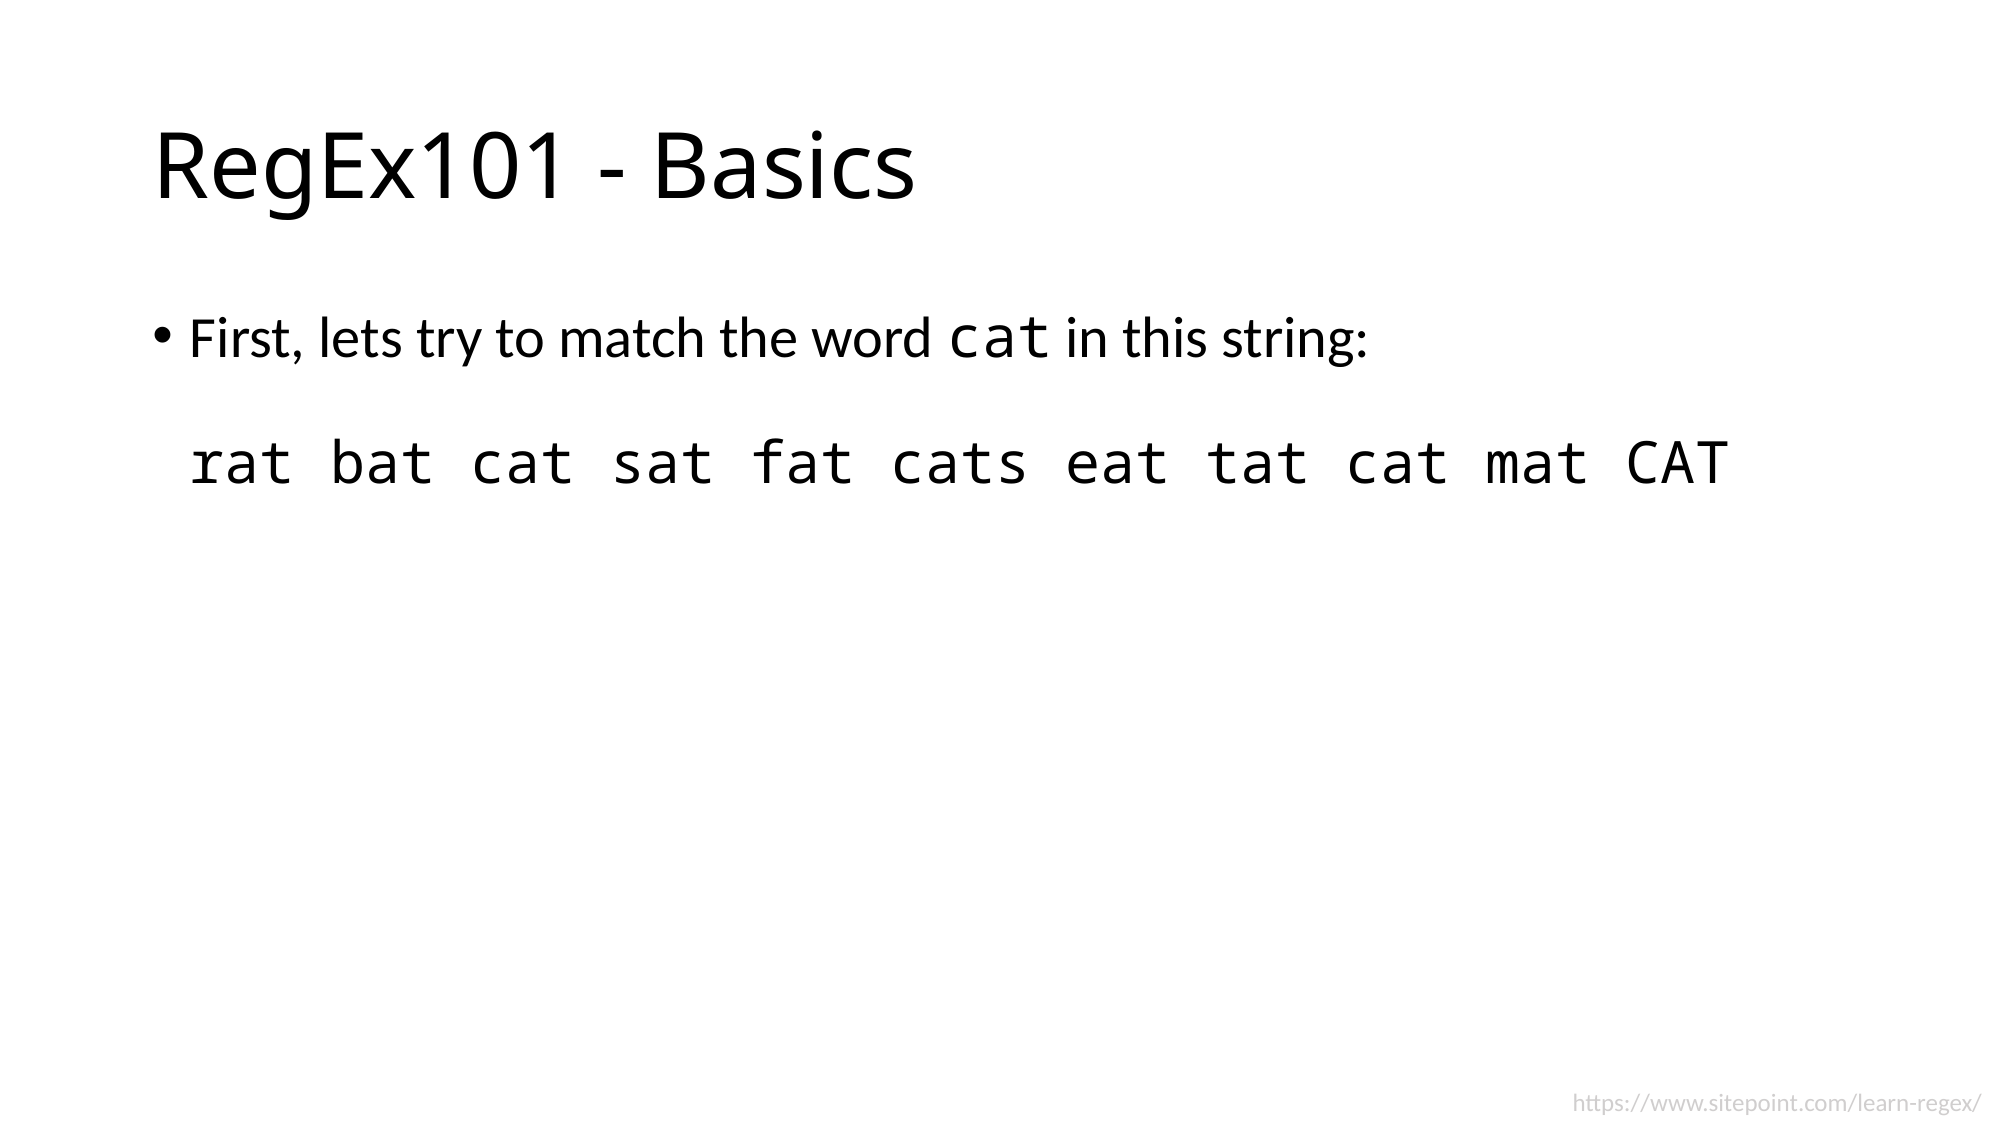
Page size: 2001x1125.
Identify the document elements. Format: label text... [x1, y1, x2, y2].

list First, lets try to match the word cat in this string: rat bat cat sat fat cats eat tat cat mat CAT [137, 299, 1863, 1014]
text_box https://www.sitepoint.com/learn-regex/ [1557, 1079, 1998, 1125]
title RegEx101 - Basics [137, 59, 1863, 278]
